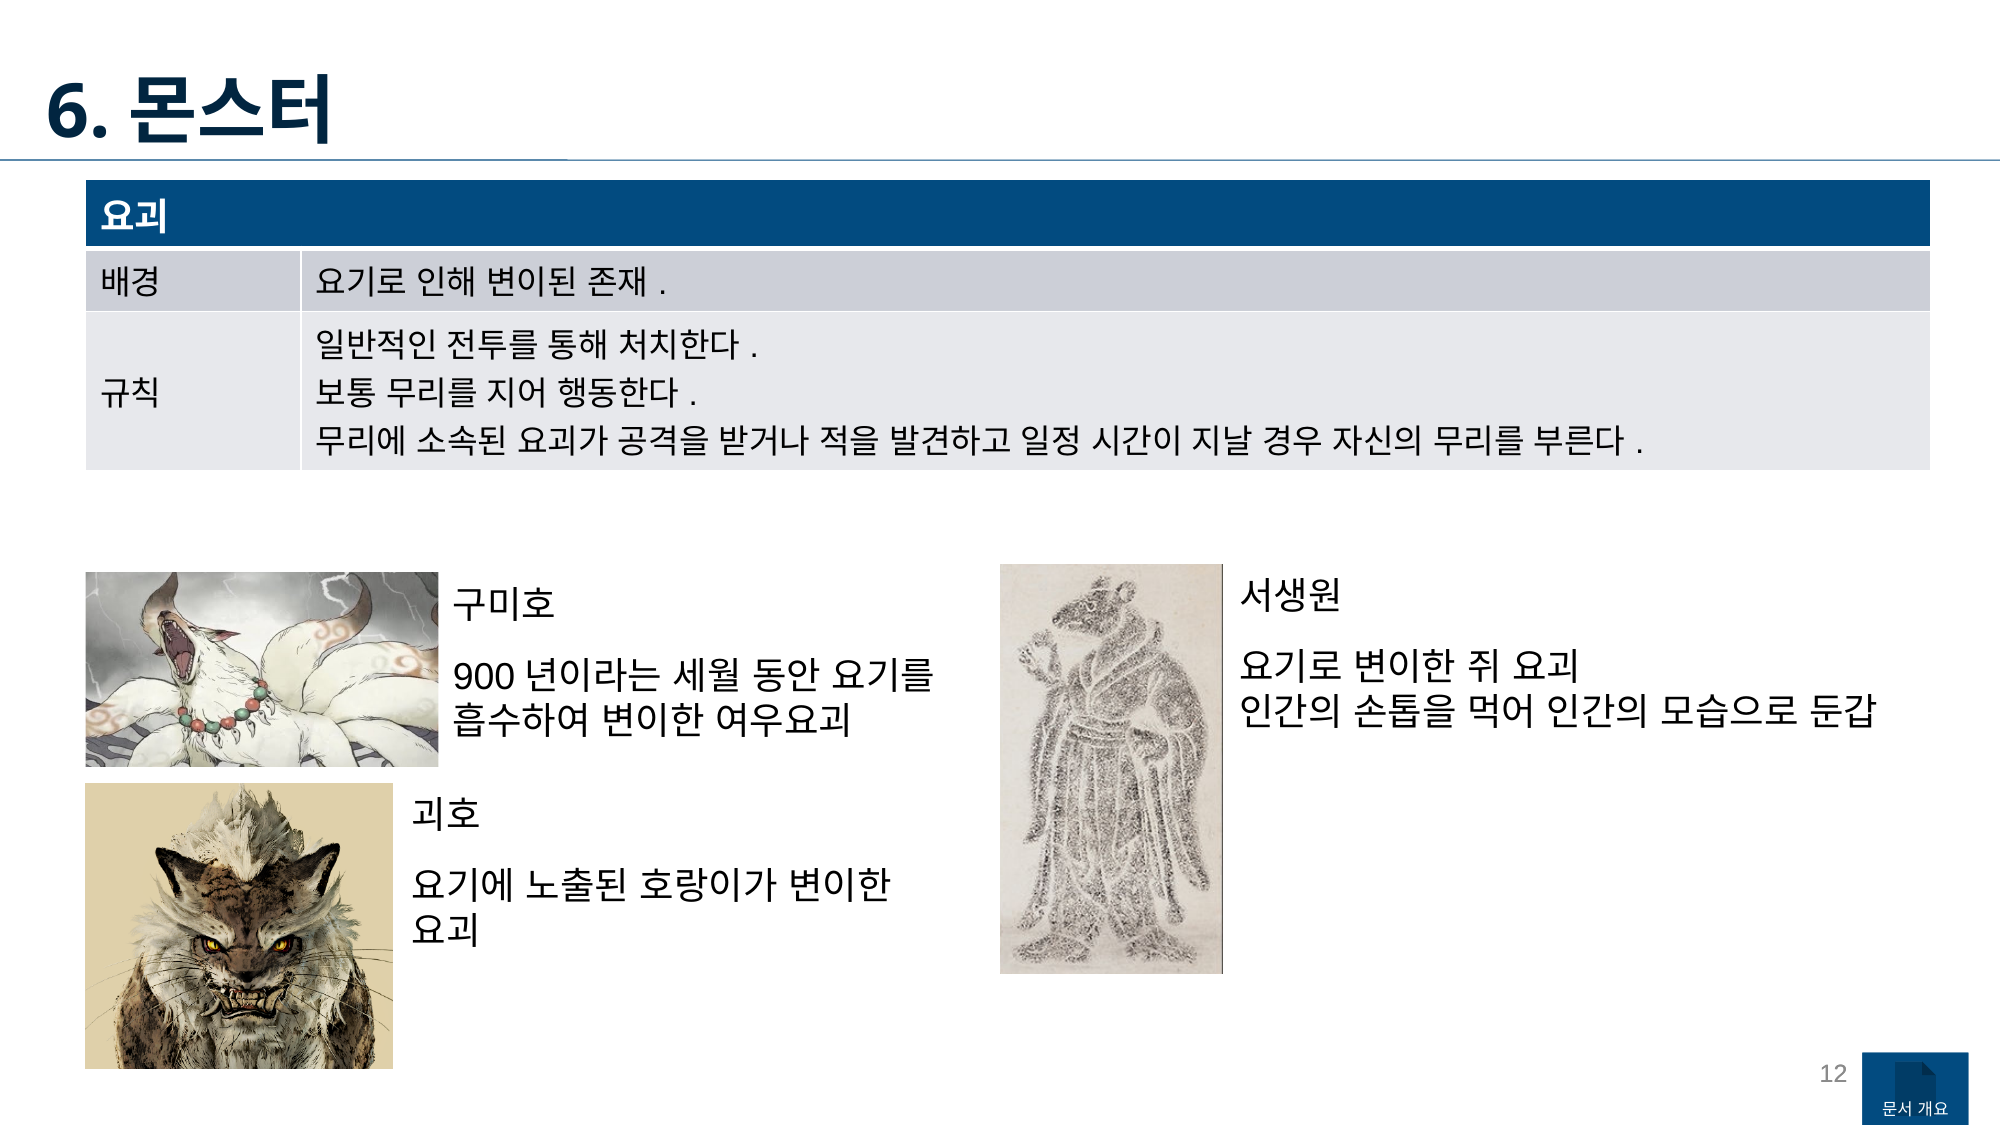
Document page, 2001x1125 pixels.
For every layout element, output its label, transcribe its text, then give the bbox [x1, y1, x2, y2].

text_box 괴호 [397, 783, 879, 844]
picture [1000, 564, 1224, 974]
picture [85, 572, 439, 767]
table_header 요괴 [86, 180, 1930, 246]
table_cell 요기로 인해 변이된 존재. [302, 251, 1930, 311]
text_box 문서 개요 [1861, 1052, 1970, 1125]
table_cell 일반적인 전투를 통해 처치한다. 보통 무리를 지어 행동한다. 무리에 소속된 요괴가 공격을 받거나 적을 발견하고 일정 시간이 지날 경우 자신의 무리를 부른다. [302, 312, 1930, 470]
text_box 요기에 노출된 호랑이가 변이한 요괴 [397, 853, 957, 960]
text_box 12 [1412, 1042, 1863, 1103]
text_box 구미호 [439, 573, 920, 634]
table_cell 규칙 [86, 312, 300, 470]
text_box 900년이라는 세월 동안 요기를 흡수하여 변이한 여우요괴 [439, 643, 960, 750]
text_box 6.몬스터 [31, 54, 650, 159]
table_cell 배경 [86, 251, 300, 311]
picture [85, 783, 393, 1069]
text_box 서생원 [1224, 564, 1706, 625]
text_box 요기로 변이한 쥐 요괴 인간의 손톱을 먹어 인간의 모습으로 둔갑 [1224, 635, 1963, 741]
